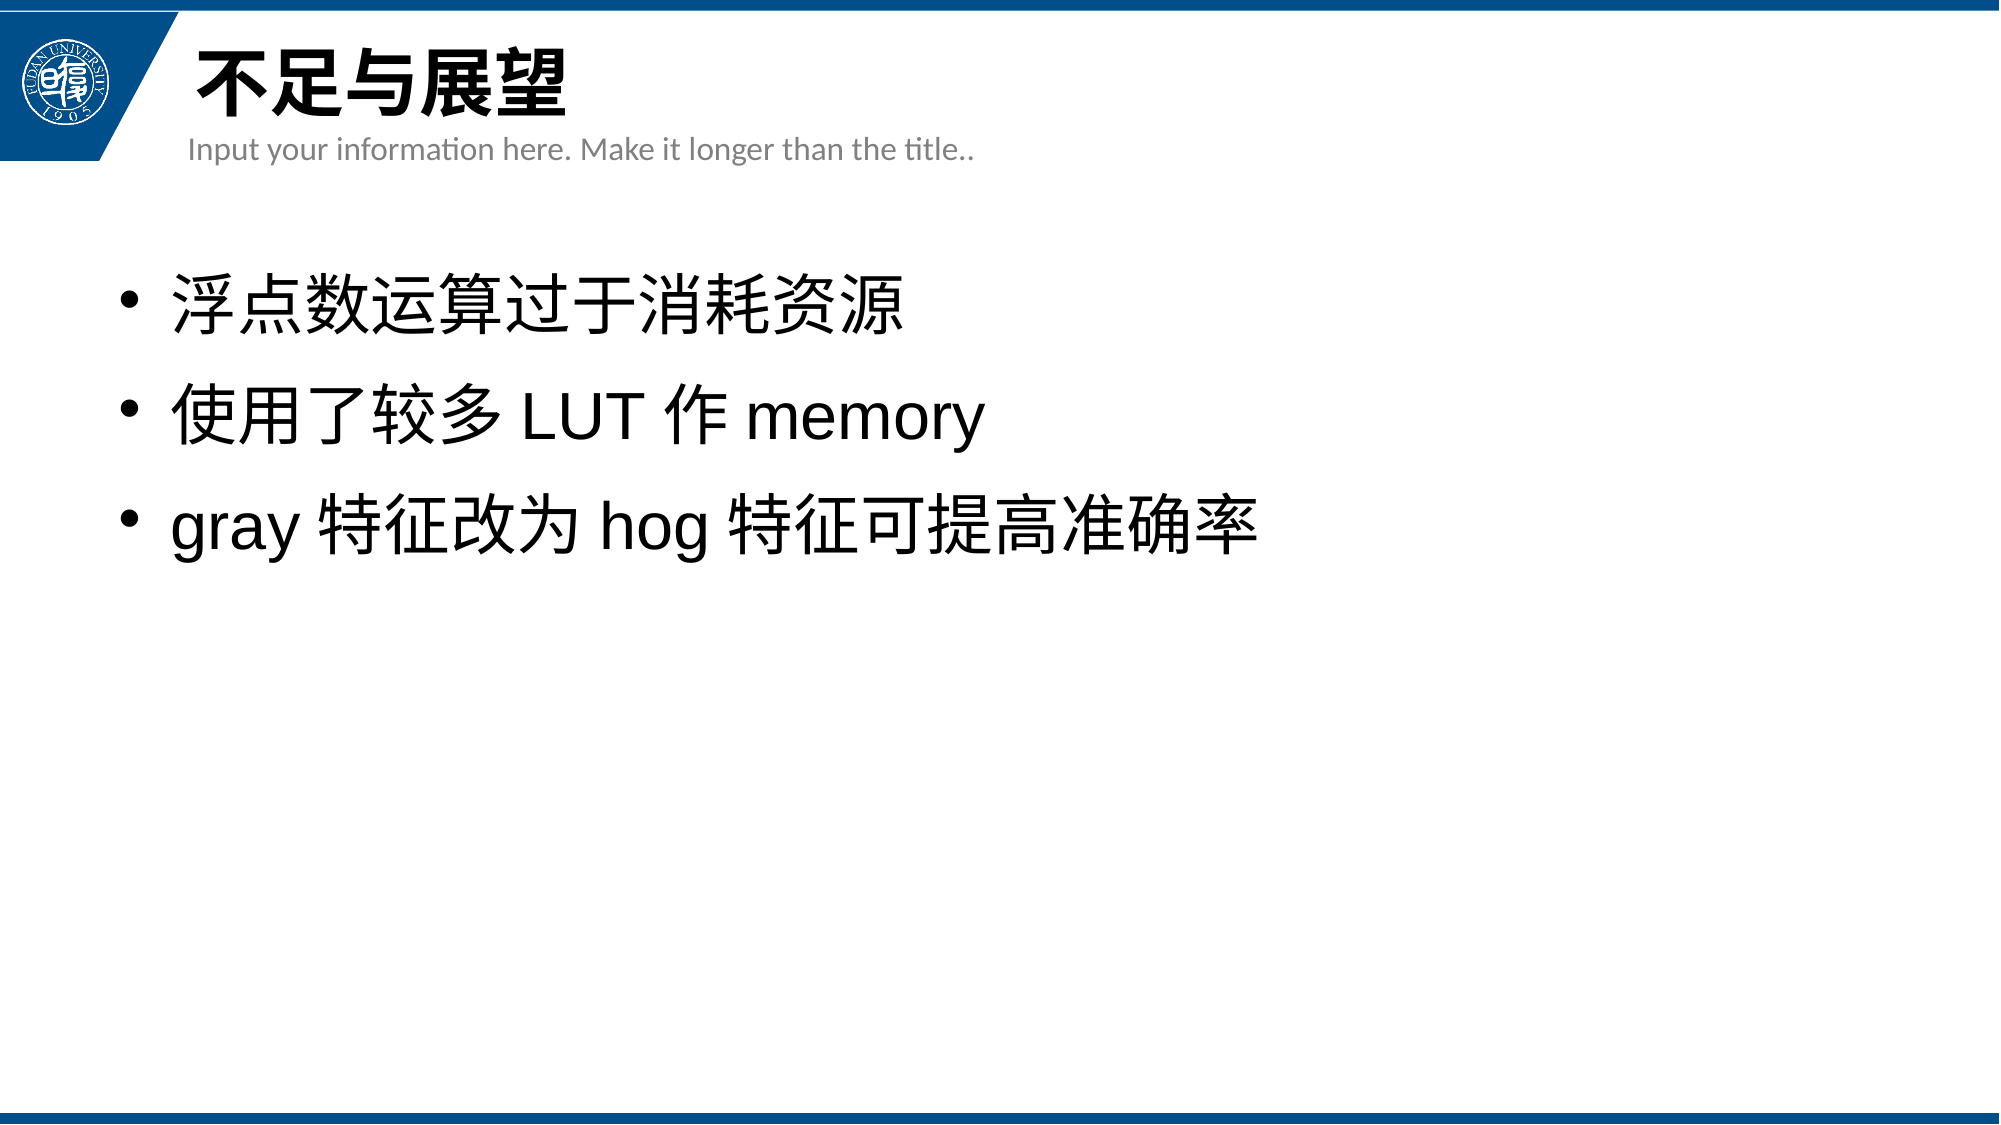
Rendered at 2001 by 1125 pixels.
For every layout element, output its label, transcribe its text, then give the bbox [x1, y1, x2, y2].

text_box 浮点数运算过于消耗资源 使用了较多LUT作memory gray特征改为hog特征可提高准确率 [99, 263, 1900, 915]
text_box Input your information here. Make it longer than the title.. [172, 120, 1342, 174]
text_box 不足与展望 [179, 11, 1862, 161]
picture [22, 39, 109, 125]
